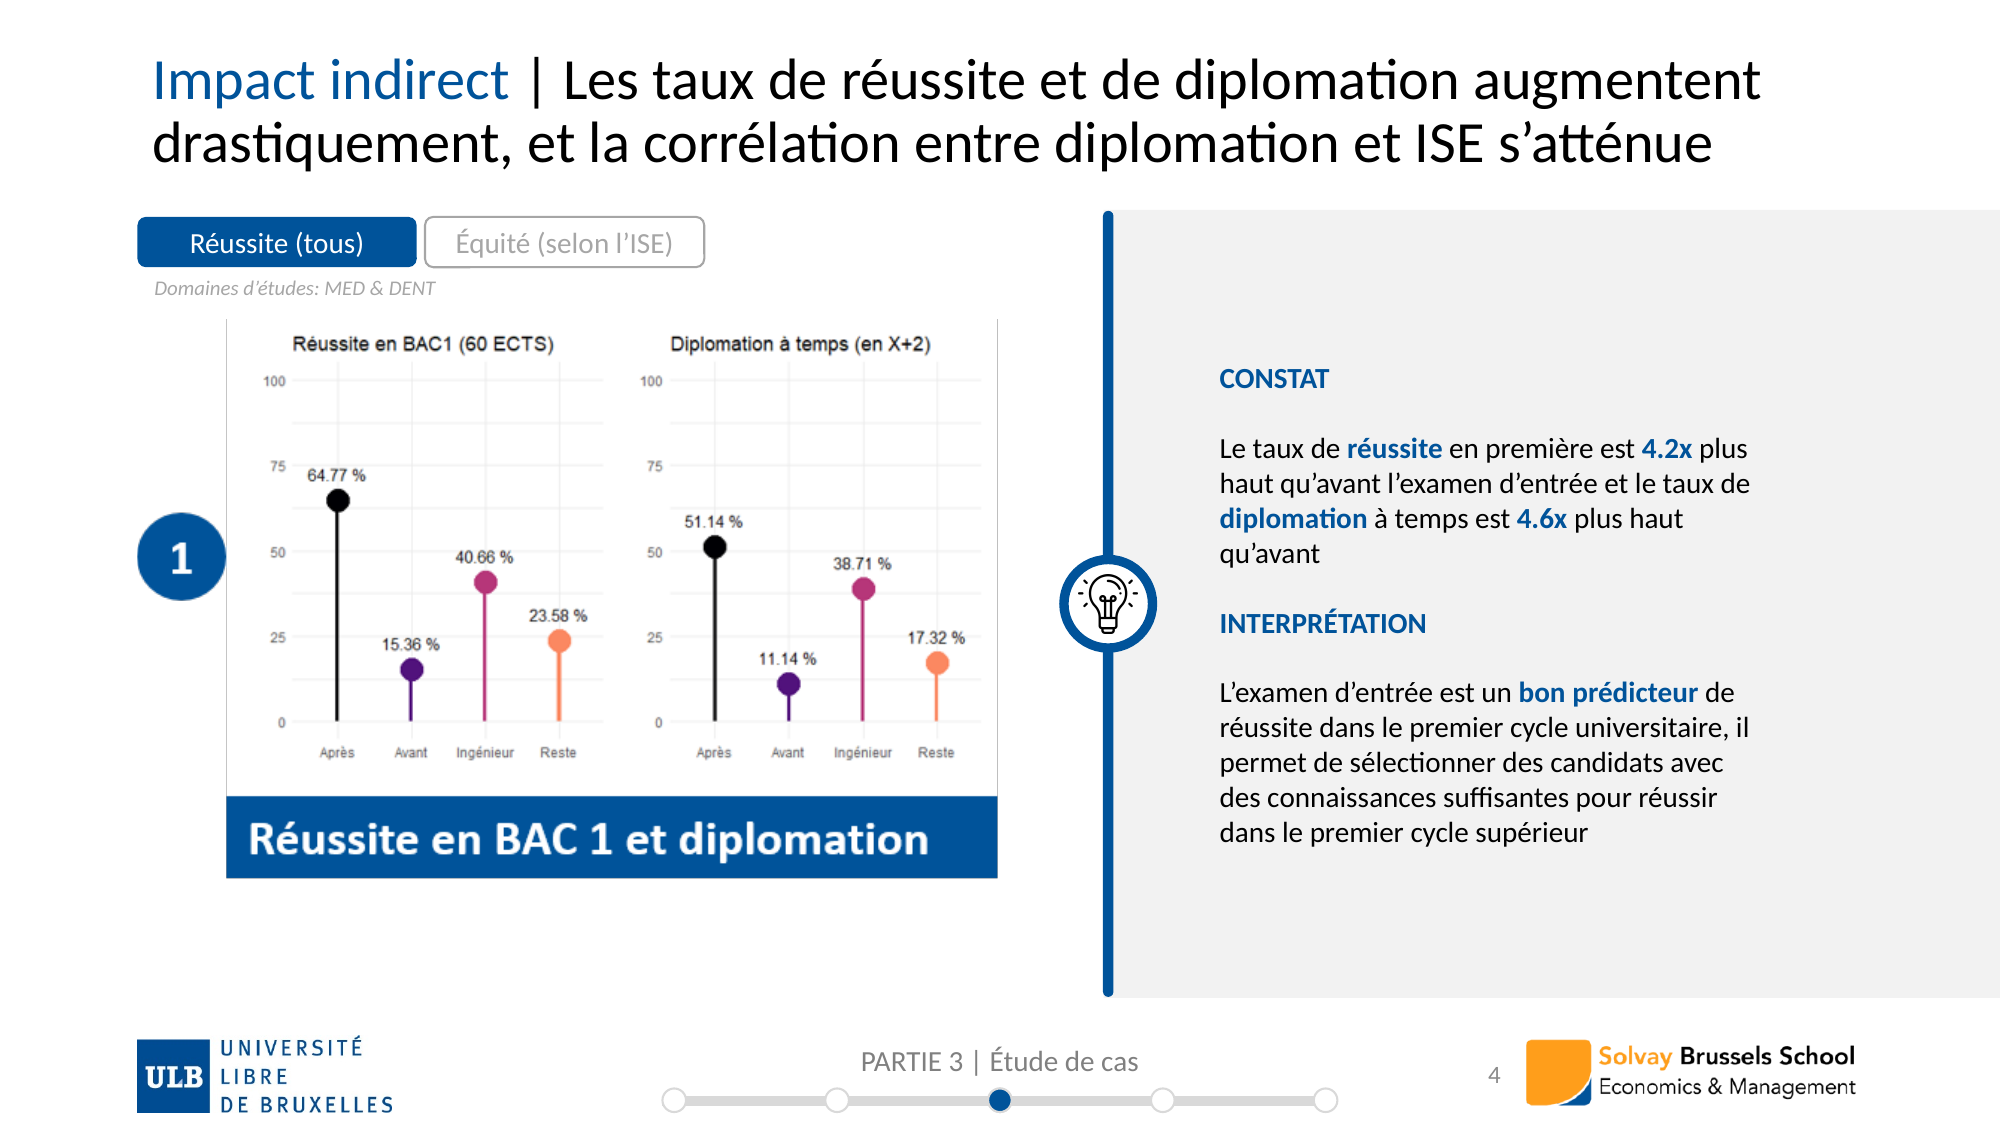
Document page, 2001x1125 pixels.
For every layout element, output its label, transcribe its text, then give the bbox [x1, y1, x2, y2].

text_box [987, 1087, 1013, 1114]
text_box Domaines d’études: MED & DENT [139, 267, 451, 307]
slide_number 4 [1434, 1043, 1516, 1104]
picture [137, 319, 1012, 889]
text_box Équité (selon l’ISE) [423, 215, 706, 269]
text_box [1063, 210, 2000, 997]
picture [1520, 1035, 1863, 1113]
title Impact indirect | Les taux de réussite et de diplomation augmentent drastiquement, et la corrélation entre diplomation et ISE s’atténue [137, 59, 1863, 165]
picture [137, 1035, 392, 1113]
footer PARTIE 3 | Étude de cas [662, 1042, 1338, 1103]
text_box Réussite (tous) [136, 215, 418, 267]
